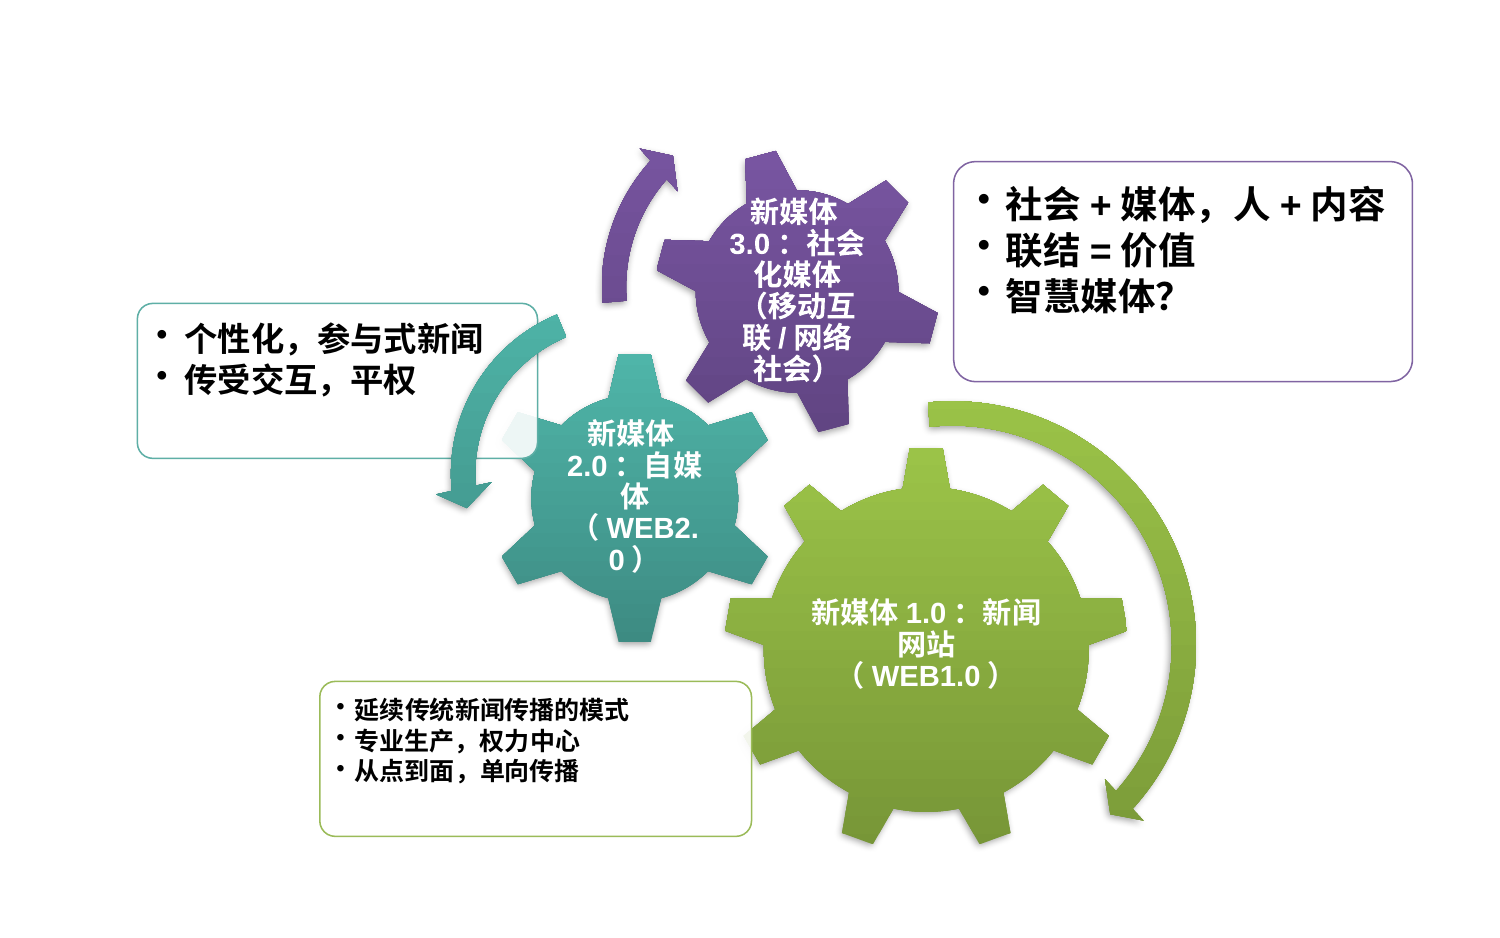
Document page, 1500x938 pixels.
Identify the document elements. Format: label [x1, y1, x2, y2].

list [137, 114, 1413, 853]
